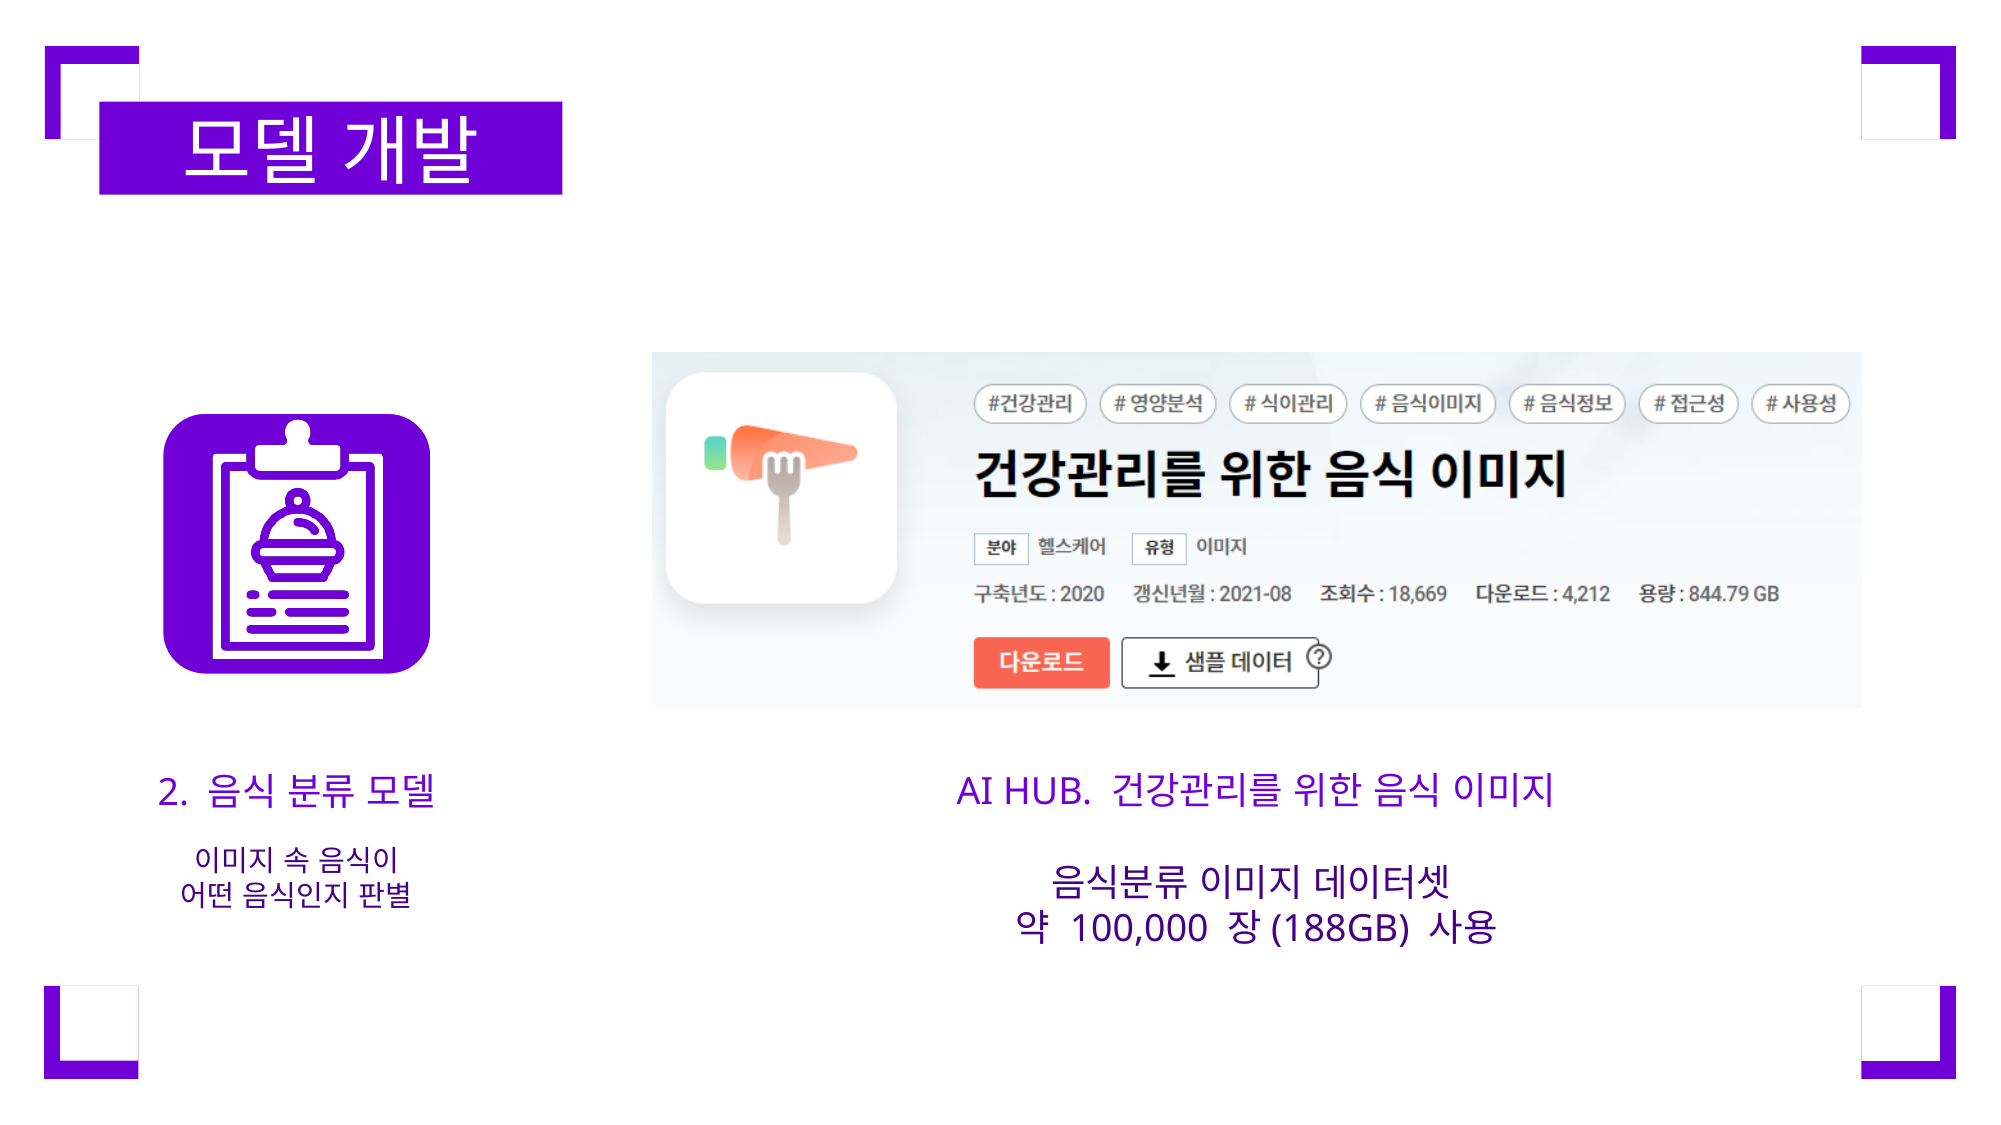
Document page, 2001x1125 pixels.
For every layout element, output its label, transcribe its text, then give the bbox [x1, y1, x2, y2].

text_box 음식분류 이미지 데이터셋 약 100,000 장(188GB) 사용 [866, 851, 1647, 956]
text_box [43, 985, 140, 1080]
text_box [44, 45, 140, 140]
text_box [159, 402, 435, 677]
text_box 모델 개발 [98, 100, 564, 196]
text_box AI HUB. 건강관리를 위한 음식 이미지 [866, 760, 1647, 820]
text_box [1860, 45, 1957, 140]
text_box 2. 음식 분류 모델 이미지 속 음식이 어떤 음식인지 판별 [87, 760, 507, 920]
picture [651, 352, 1862, 709]
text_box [1860, 985, 1957, 1080]
